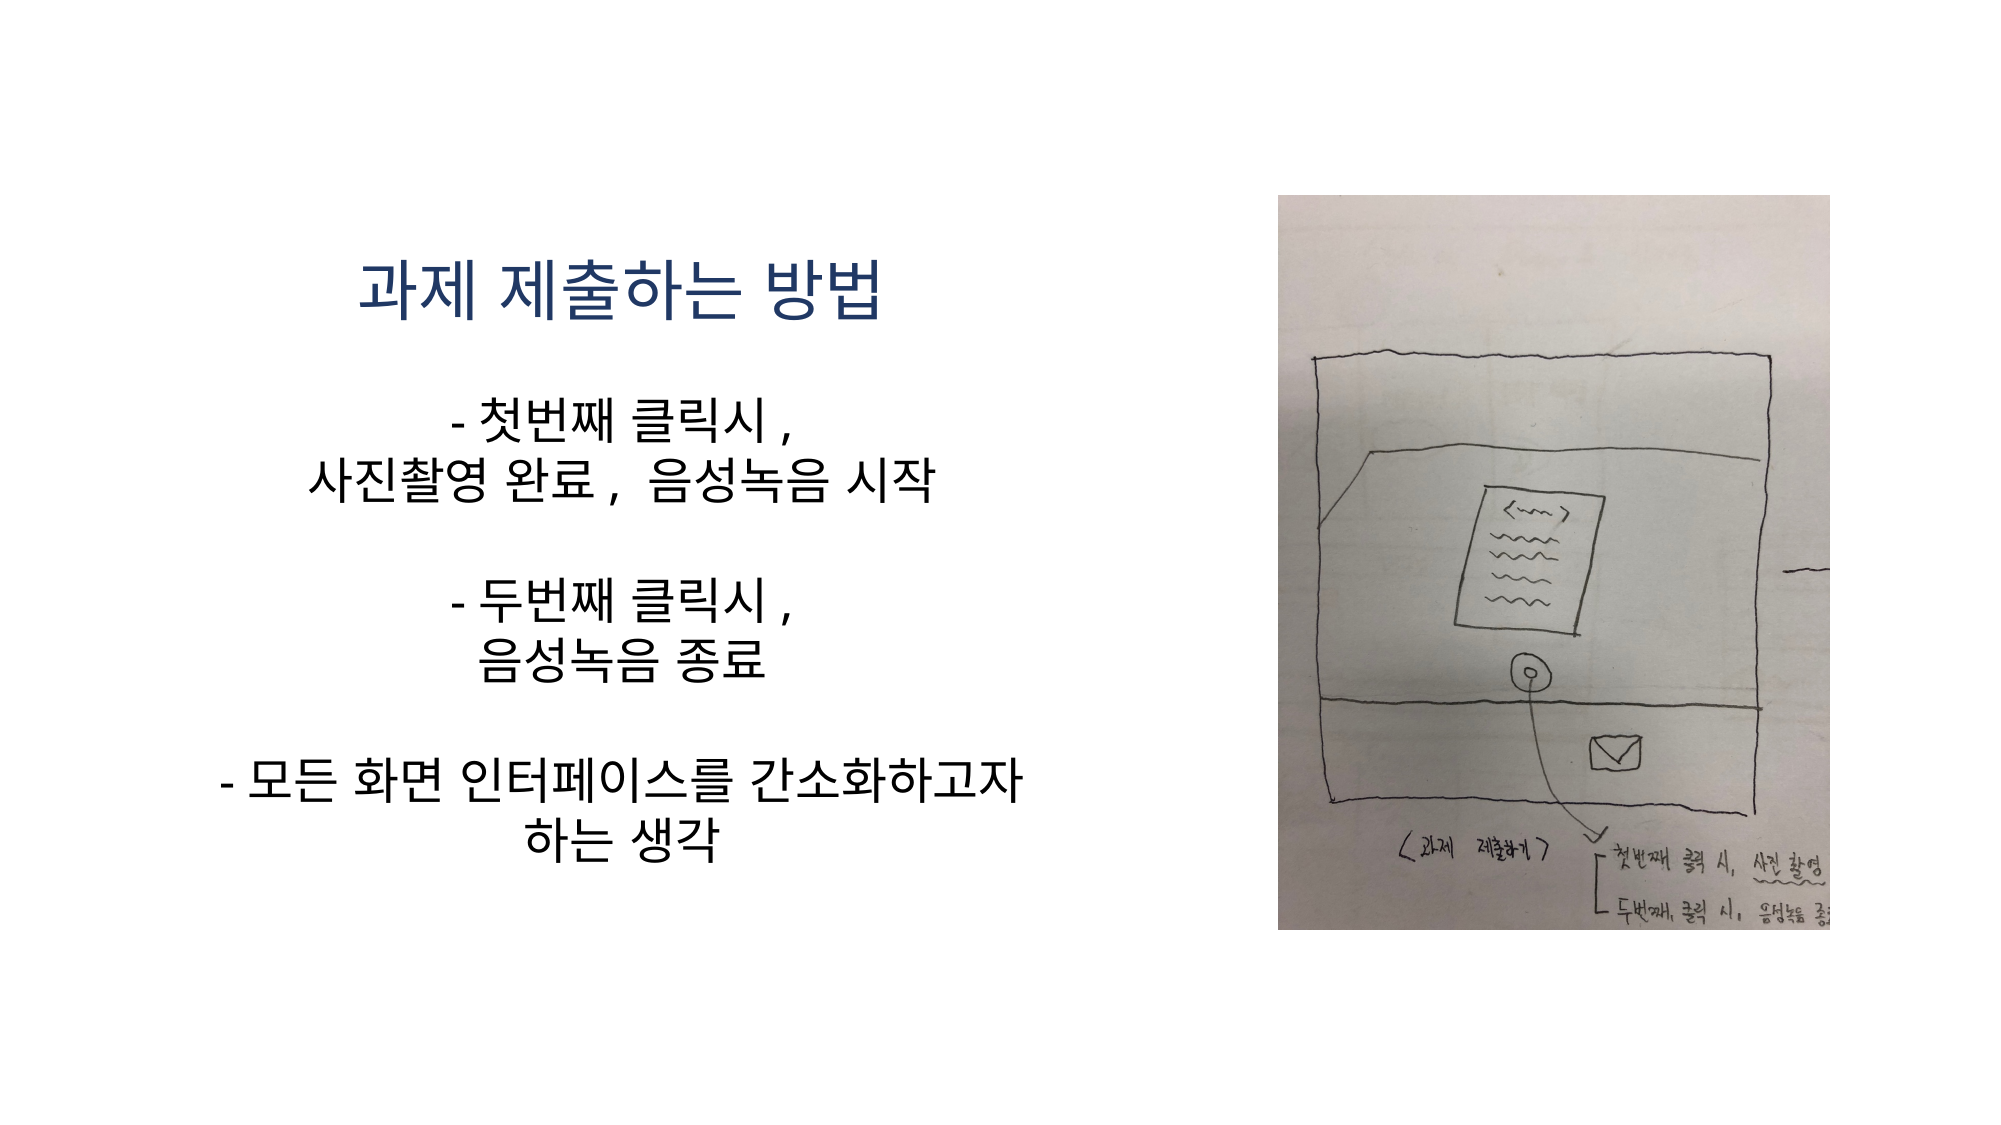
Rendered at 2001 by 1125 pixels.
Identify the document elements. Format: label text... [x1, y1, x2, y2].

picture [1278, 195, 1830, 930]
text_box 과제 제출하는 방법 -첫번째 클릭시, 사진촬영 완료, 음성녹음 시작 -두번째 클릭시, 음성녹음 종료 -모든 화면 인터페이스를 간소화하고자 하는 생각 [78, 241, 1166, 877]
